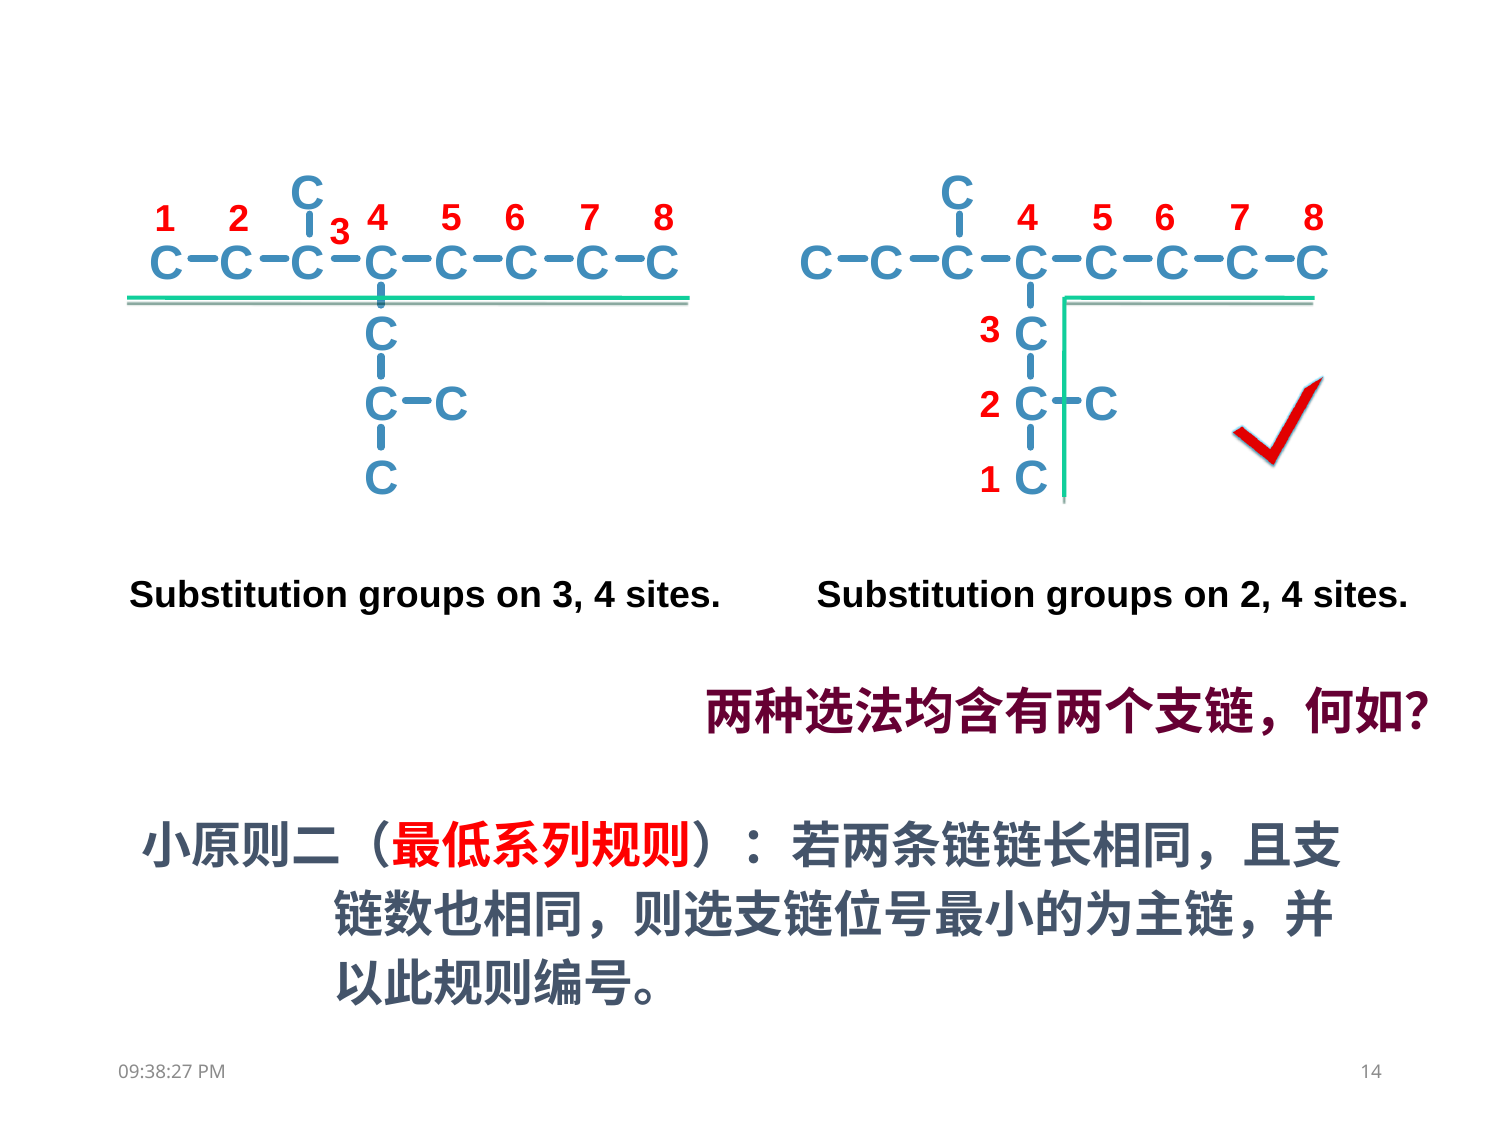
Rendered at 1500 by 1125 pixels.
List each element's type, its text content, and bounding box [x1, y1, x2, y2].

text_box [1227, 372, 1328, 473]
text_box Substitution groups on 3, 4 sites. [114, 562, 737, 623]
text_box 小原则二（最低系列规则）：若两条链链长相同，且支链数也相同，则选支链位号最小的为主链，并以此规则编号。 [127, 797, 1390, 1020]
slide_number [103, 1042, 441, 1103]
text_box 两种选法均含有两个支链，何如？ [689, 672, 1490, 748]
slide_number 14 [1059, 1042, 1397, 1103]
text_box Substitution groups on 2, 4 sites. [801, 562, 1425, 623]
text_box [127, 160, 1340, 508]
